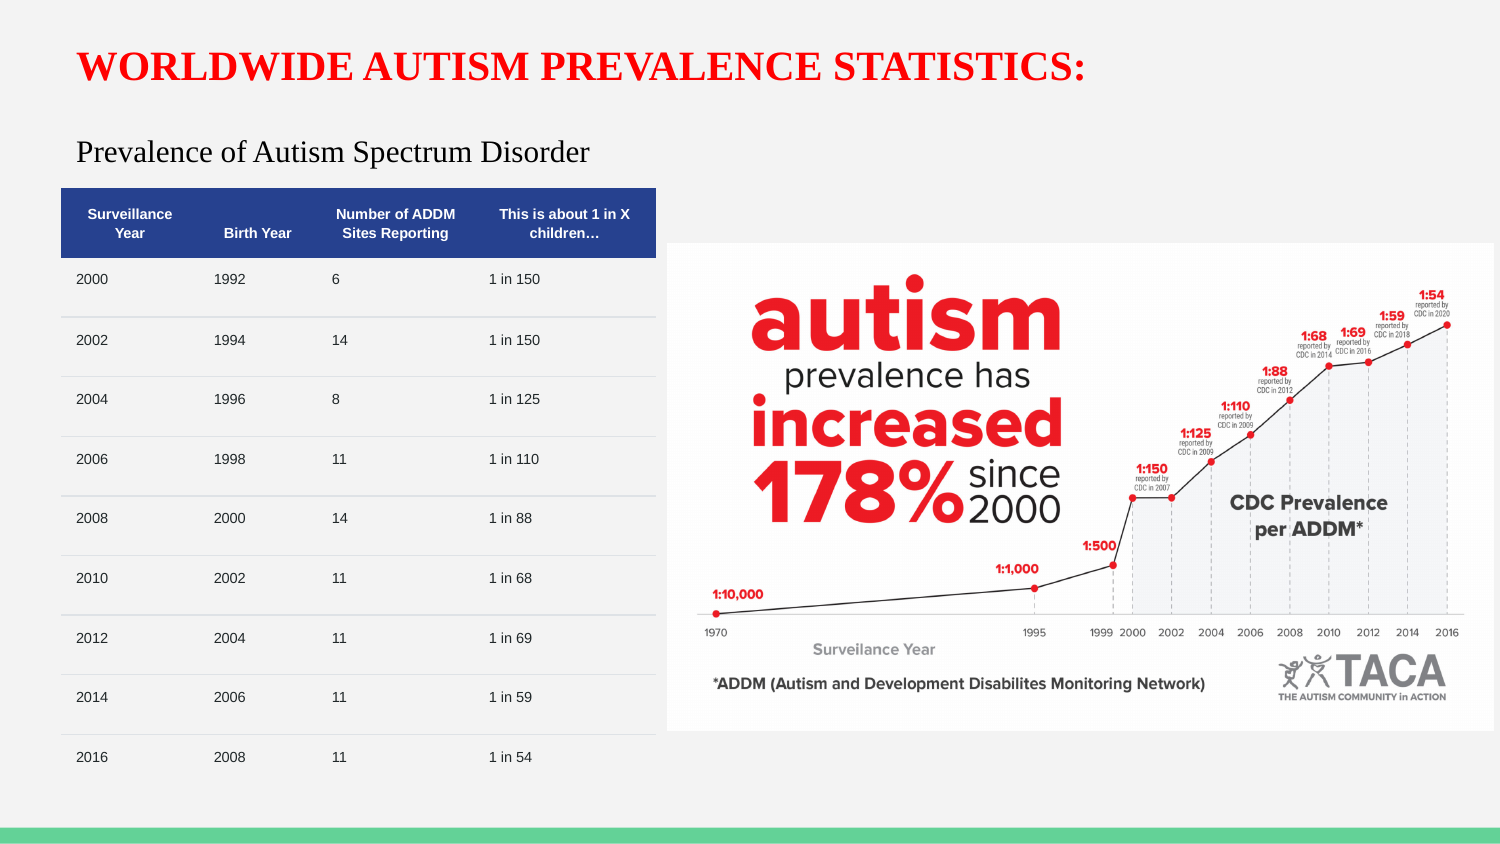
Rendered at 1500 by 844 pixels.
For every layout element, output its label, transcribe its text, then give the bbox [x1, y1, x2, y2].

text_box Prevalence of Autism Spectrum Disorder [61, 104, 656, 184]
table_cell 1 in 88 [474, 497, 656, 555]
table_cell 11 [317, 616, 474, 674]
table_cell 1 in 68 [474, 556, 656, 614]
table_cell 14 [317, 318, 474, 376]
table_cell 1 in 69 [474, 616, 656, 674]
table_cell 11 [317, 735, 474, 793]
table_cell 1994 [199, 318, 317, 376]
table_cell 2000 [61, 258, 199, 316]
table_cell 1996 [199, 377, 317, 436]
table_cell 2000 [199, 497, 317, 555]
table_cell 2004 [61, 377, 199, 436]
table_header This is about 1 in X children… [474, 190, 656, 255]
table_header Number of ADDM Sites Reporting [317, 190, 474, 255]
table_cell 1 in 59 [474, 675, 656, 734]
table_cell 14 [317, 497, 474, 555]
table_cell 11 [317, 556, 474, 614]
table_cell 1 in 125 [474, 377, 656, 436]
table_cell 2006 [61, 437, 199, 495]
table_cell 11 [317, 675, 474, 734]
text_box WORLDWIDE AUTISM PREVALENCE STATISTICS: [61, 23, 1283, 104]
table_cell 1 in 54 [474, 735, 656, 793]
table_cell 2004 [199, 616, 317, 674]
table_cell 1 in 110 [474, 437, 656, 495]
picture [667, 242, 1494, 731]
table_cell 2008 [61, 497, 199, 555]
table_cell 2012 [61, 616, 199, 674]
table_cell 2014 [61, 675, 199, 734]
table_cell 8 [317, 377, 474, 436]
table_header Surveillance Year [61, 190, 199, 255]
table_cell 1 in 150 [474, 258, 656, 316]
table_cell 2010 [61, 556, 199, 614]
table_cell 2016 [61, 735, 199, 793]
table_cell 1 in 150 [474, 318, 656, 376]
table_cell 11 [317, 437, 474, 495]
table_cell 1992 [199, 258, 317, 316]
table_cell 6 [317, 258, 474, 316]
table_cell 1998 [199, 437, 317, 495]
table_cell 2006 [199, 675, 317, 734]
table_header Birth Year [199, 190, 317, 255]
table_cell 2002 [61, 318, 199, 376]
table_cell 2002 [199, 556, 317, 614]
table_cell 2008 [199, 735, 317, 793]
